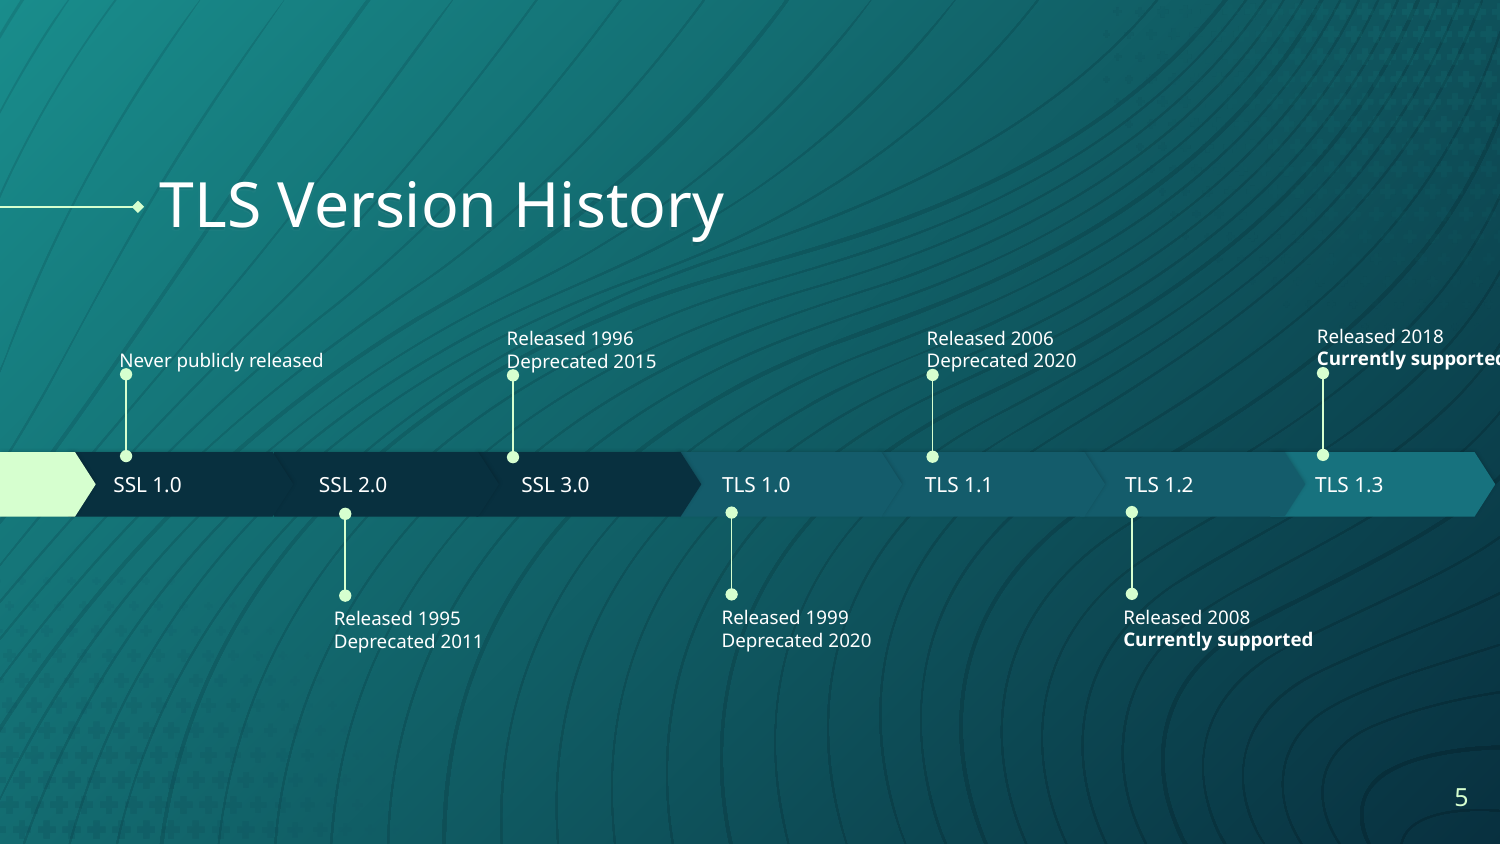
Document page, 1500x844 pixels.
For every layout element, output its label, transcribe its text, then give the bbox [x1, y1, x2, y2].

text_box Released 1999 Deprecated 2020 [721, 605, 927, 694]
text_box SSL 3.0 [482, 452, 702, 517]
text_box TLS 1.3 [1288, 452, 1496, 517]
text_box SSL 1.0 [79, 452, 294, 517]
text_box TLS 1.2 [1088, 452, 1306, 517]
text_box Never publicly released [119, 283, 325, 371]
text_box Released 1996 Deprecated 2015 [506, 284, 712, 372]
text_box TLS 1.0 [684, 452, 903, 517]
text_box [0, 452, 96, 517]
text_box SSL 2.0 [276, 452, 499, 517]
text_box Released 1995 Deprecated 2011 [333, 607, 539, 695]
text_box Released 2018 Currently supported [1316, 282, 1500, 370]
title TLS Version History [159, 174, 1340, 240]
slide_number 5 [1378, 766, 1469, 832]
text_box Released 2006 Deprecated 2020 [926, 283, 1132, 372]
text_box TLS 1.1 [885, 452, 1106, 517]
text_box Released 2008 Currently supported [1123, 605, 1329, 693]
